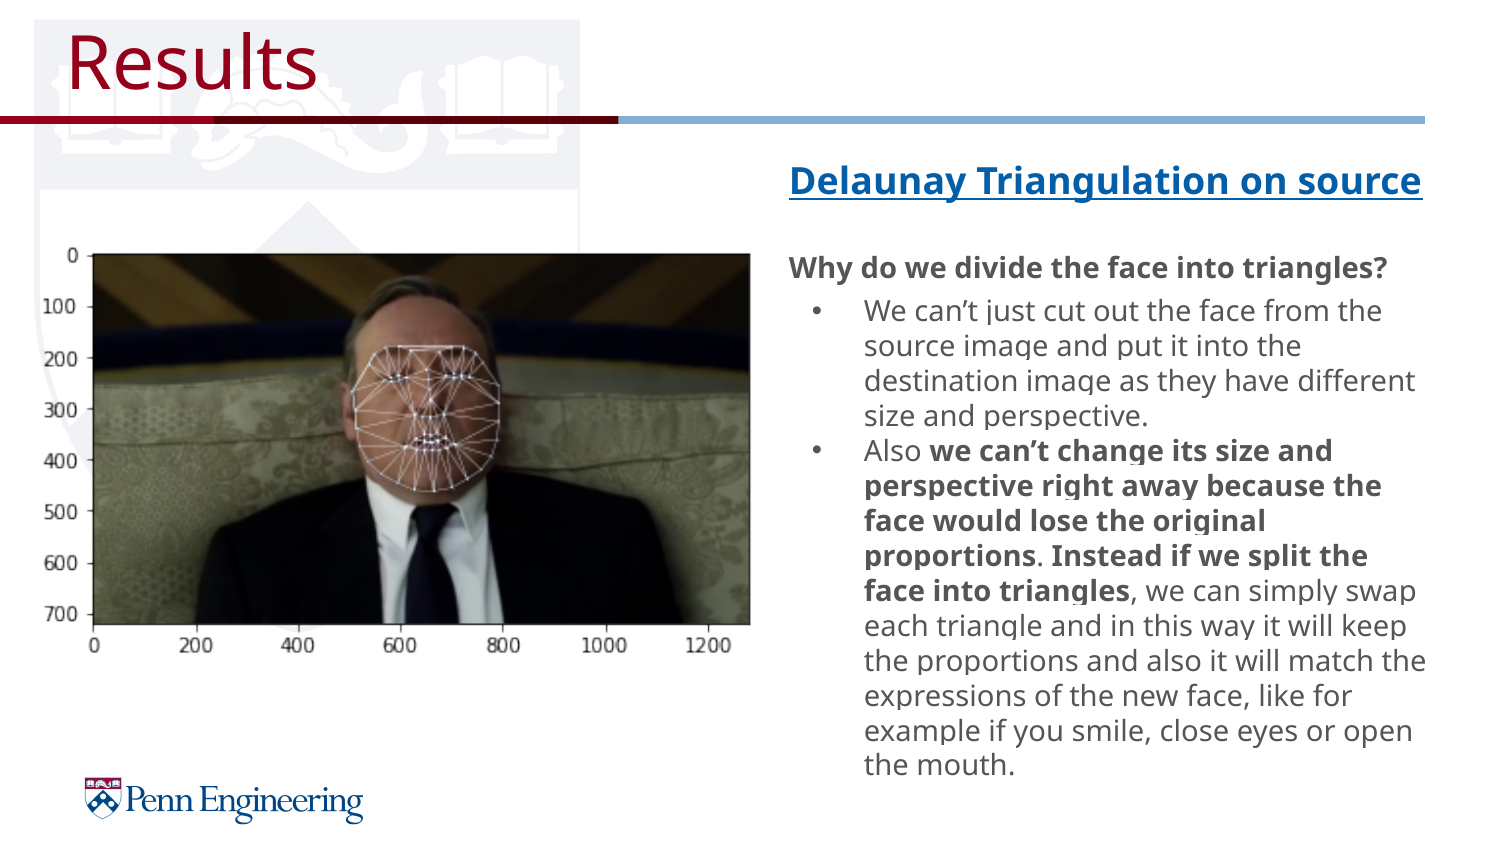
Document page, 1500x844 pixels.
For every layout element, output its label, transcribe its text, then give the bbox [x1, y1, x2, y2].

picture [28, 233, 763, 672]
picture [75, 770, 372, 828]
title Results [50, 2, 1401, 117]
list Delaunay Triangulation on source Why do we divide the face into triangles? We can’t just cut out the face from the source image and put it into the destination image as they have different size and perspective. Also we can’t change its size and perspective right away because the face would lose the original proportions. Instead if we split the face into triangles, we can simply swap each triangle and in this way it will keep the proportions and also it will match the expressions of the new face, like for example if you smile, close eyes or open the mouth. [773, 149, 1445, 756]
